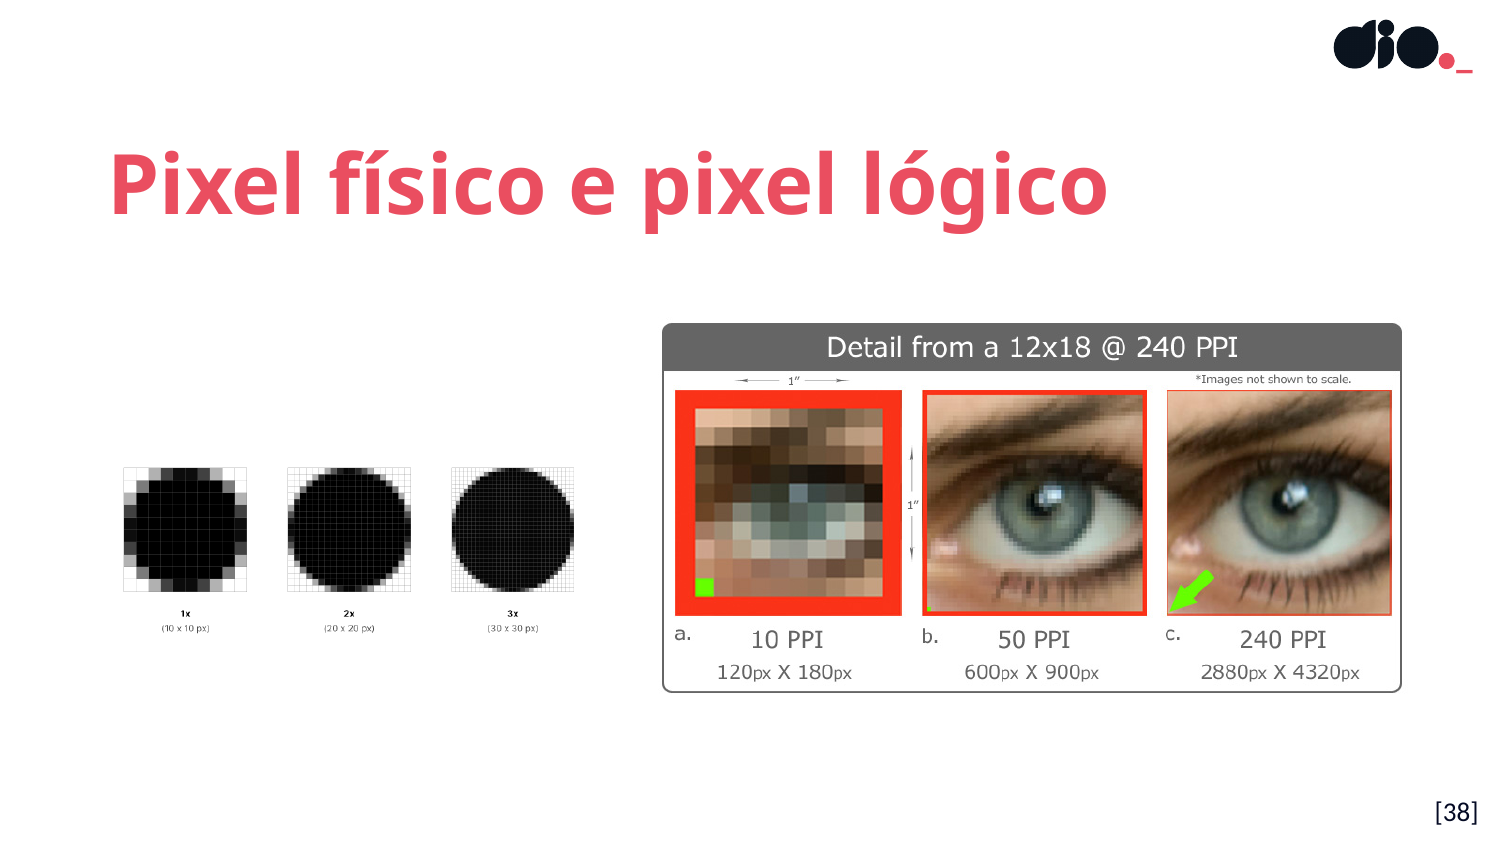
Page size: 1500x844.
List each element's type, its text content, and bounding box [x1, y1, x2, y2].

text_box Pixel físico e pixel lógico [92, 104, 1408, 243]
picture [658, 317, 1409, 697]
slide_number [38] [1403, 779, 1494, 844]
picture [123, 467, 574, 635]
picture [1333, 19, 1473, 74]
